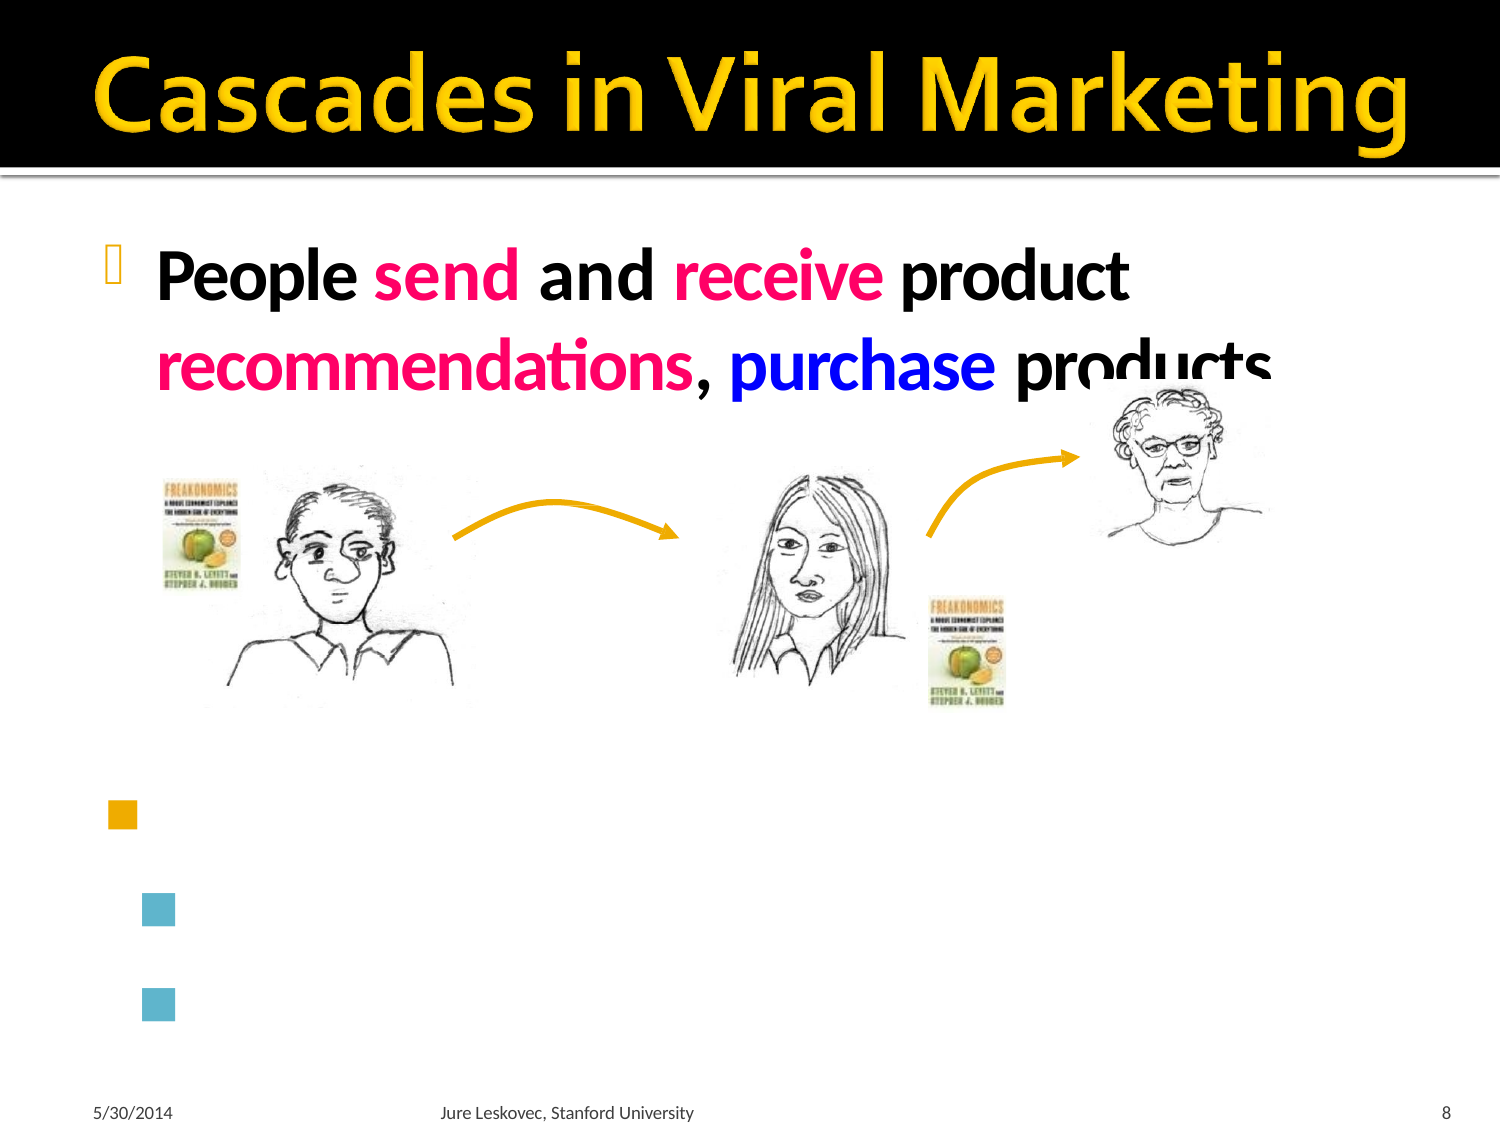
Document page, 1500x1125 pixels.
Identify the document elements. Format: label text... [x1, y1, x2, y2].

text_box [162, 478, 241, 596]
picture [0, 175, 1500, 183]
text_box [451, 498, 680, 542]
text_box [1089, 379, 1275, 554]
text_box 8 [1439, 1104, 1454, 1123]
text_box [928, 595, 1007, 713]
text_box [716, 466, 919, 692]
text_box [925, 448, 1081, 539]
title People send and receive product recommendations, purchase products [77, 224, 1423, 626]
text_box [203, 465, 479, 708]
text_box Jure Leskovec, Stanford University [438, 1104, 703, 1123]
text_box ▪ ▪ ▪ [101, 772, 182, 1036]
text_box 5/30/2014 [90, 1104, 177, 1123]
text_box [94, 51, 1406, 159]
